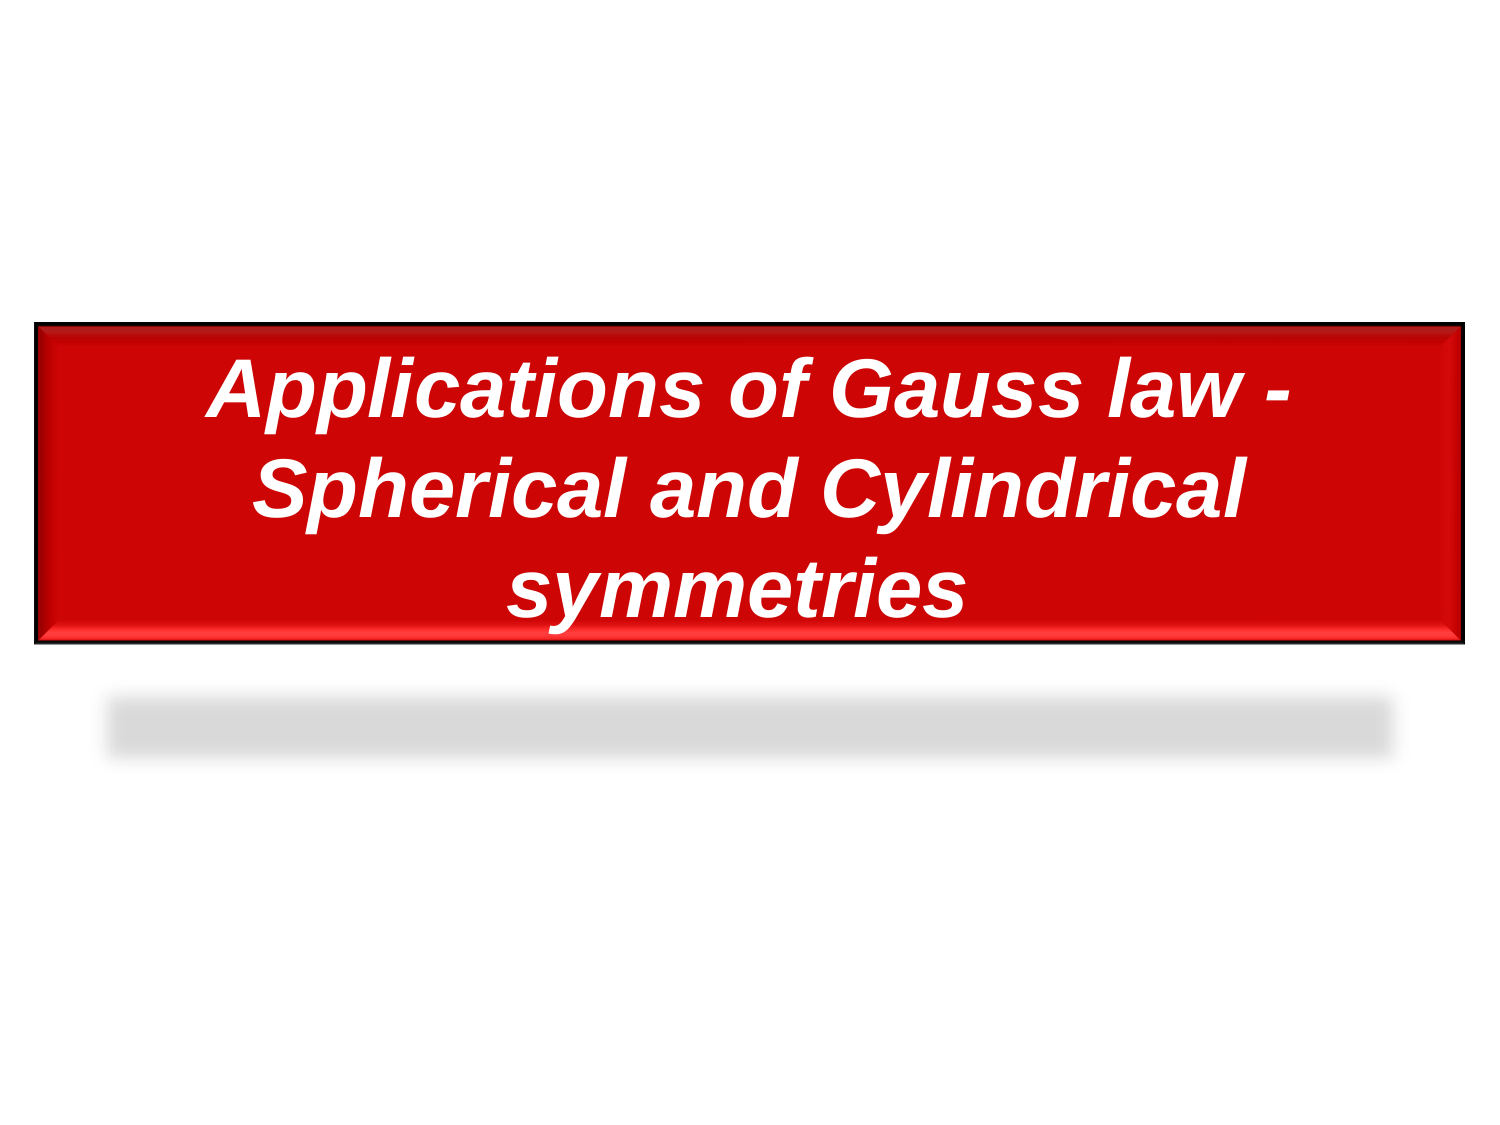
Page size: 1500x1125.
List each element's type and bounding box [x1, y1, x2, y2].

text_box [31, 320, 1467, 785]
